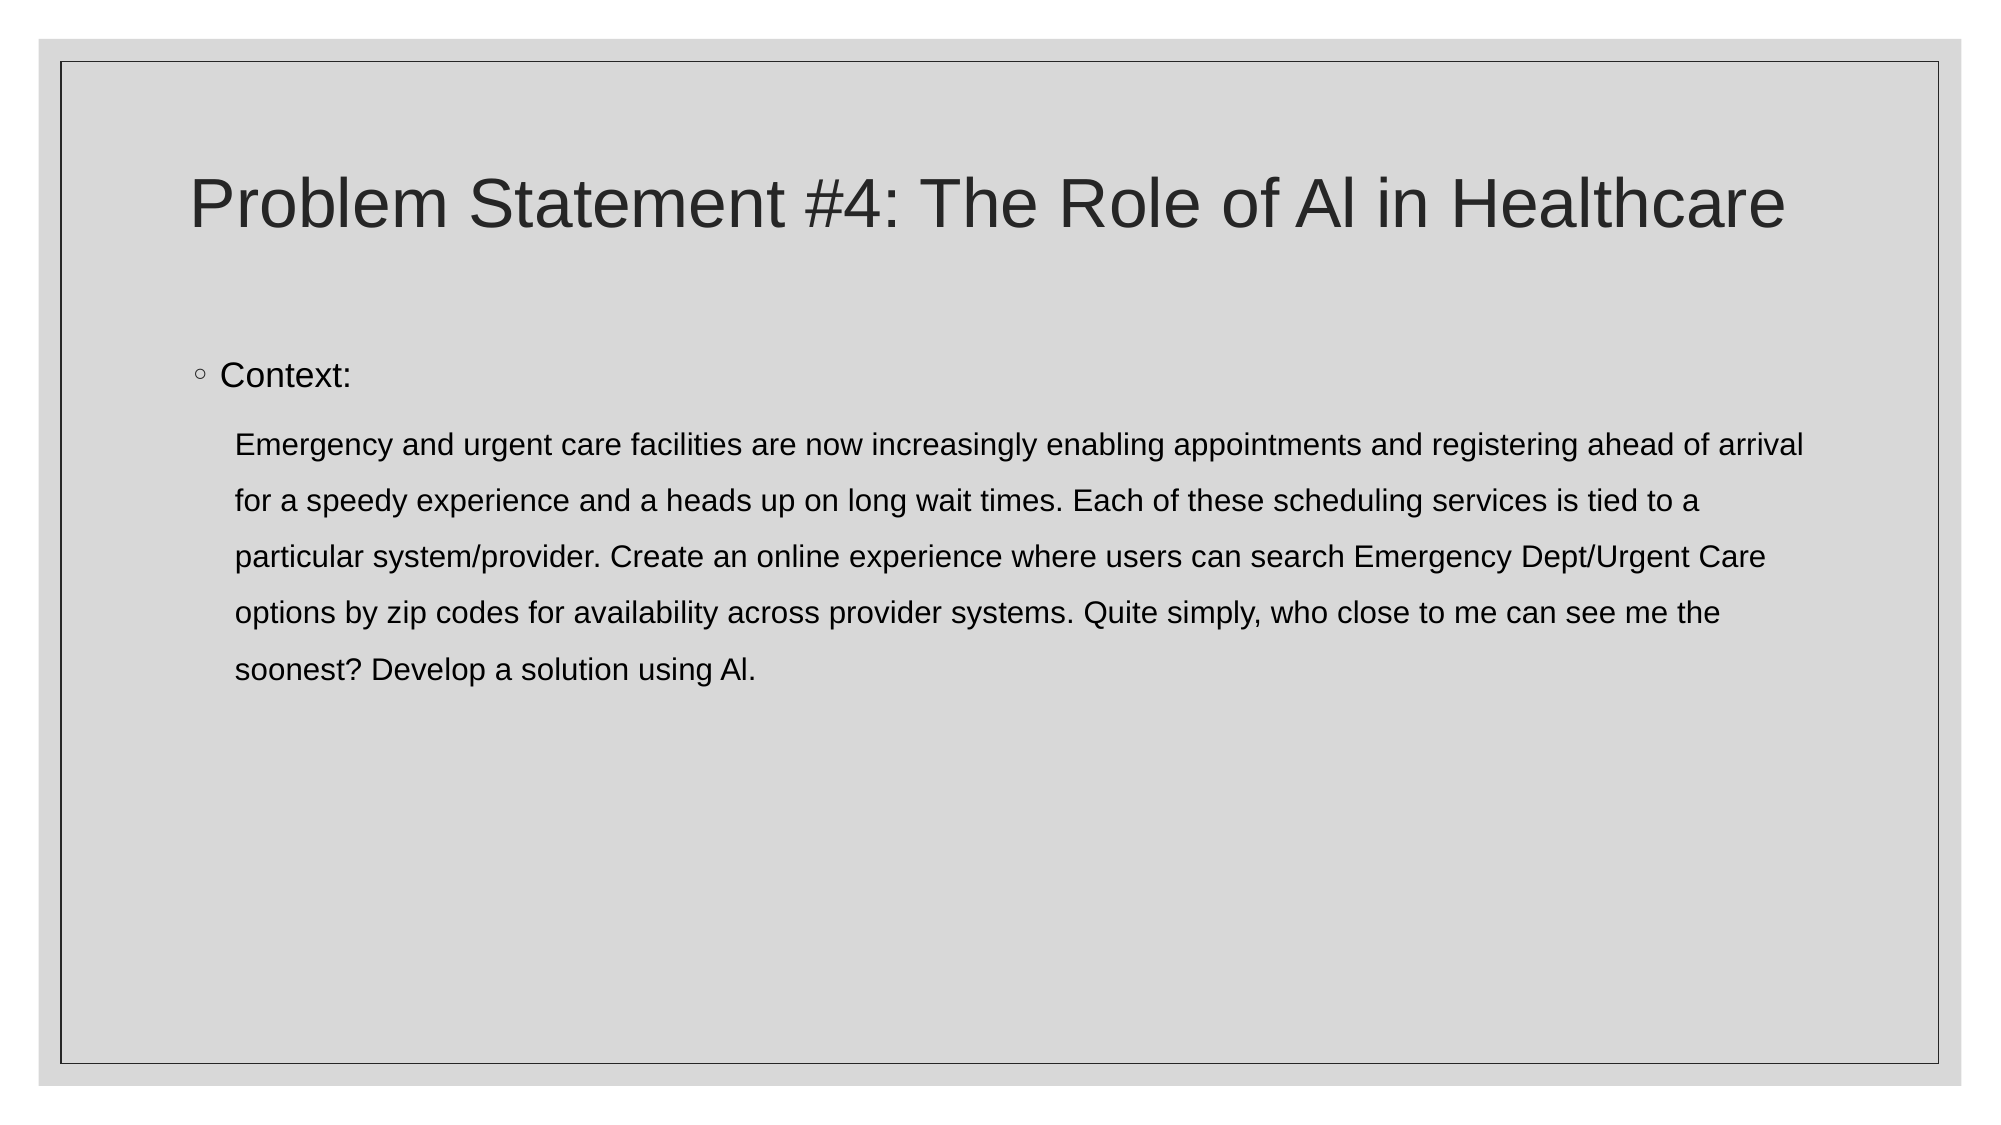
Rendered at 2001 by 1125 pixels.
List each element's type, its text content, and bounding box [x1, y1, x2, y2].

list Context: Emergency and urgent care facilities are now increasingly enabling appointments and registering ahead of arrival for a speedy experience and a heads up on long wait times. Each of these scheduling services is tied to a particular system/provider. Create an online experience where users can search Emergency Dept/Urgent Care options by zip codes for availability across provider systems. Quite simply, who close to me can see me the soonest? Develop a solution using Al. [174, 345, 1825, 977]
title Problem Statement #4: The Role of Al in Healthcare [174, 133, 1825, 345]
